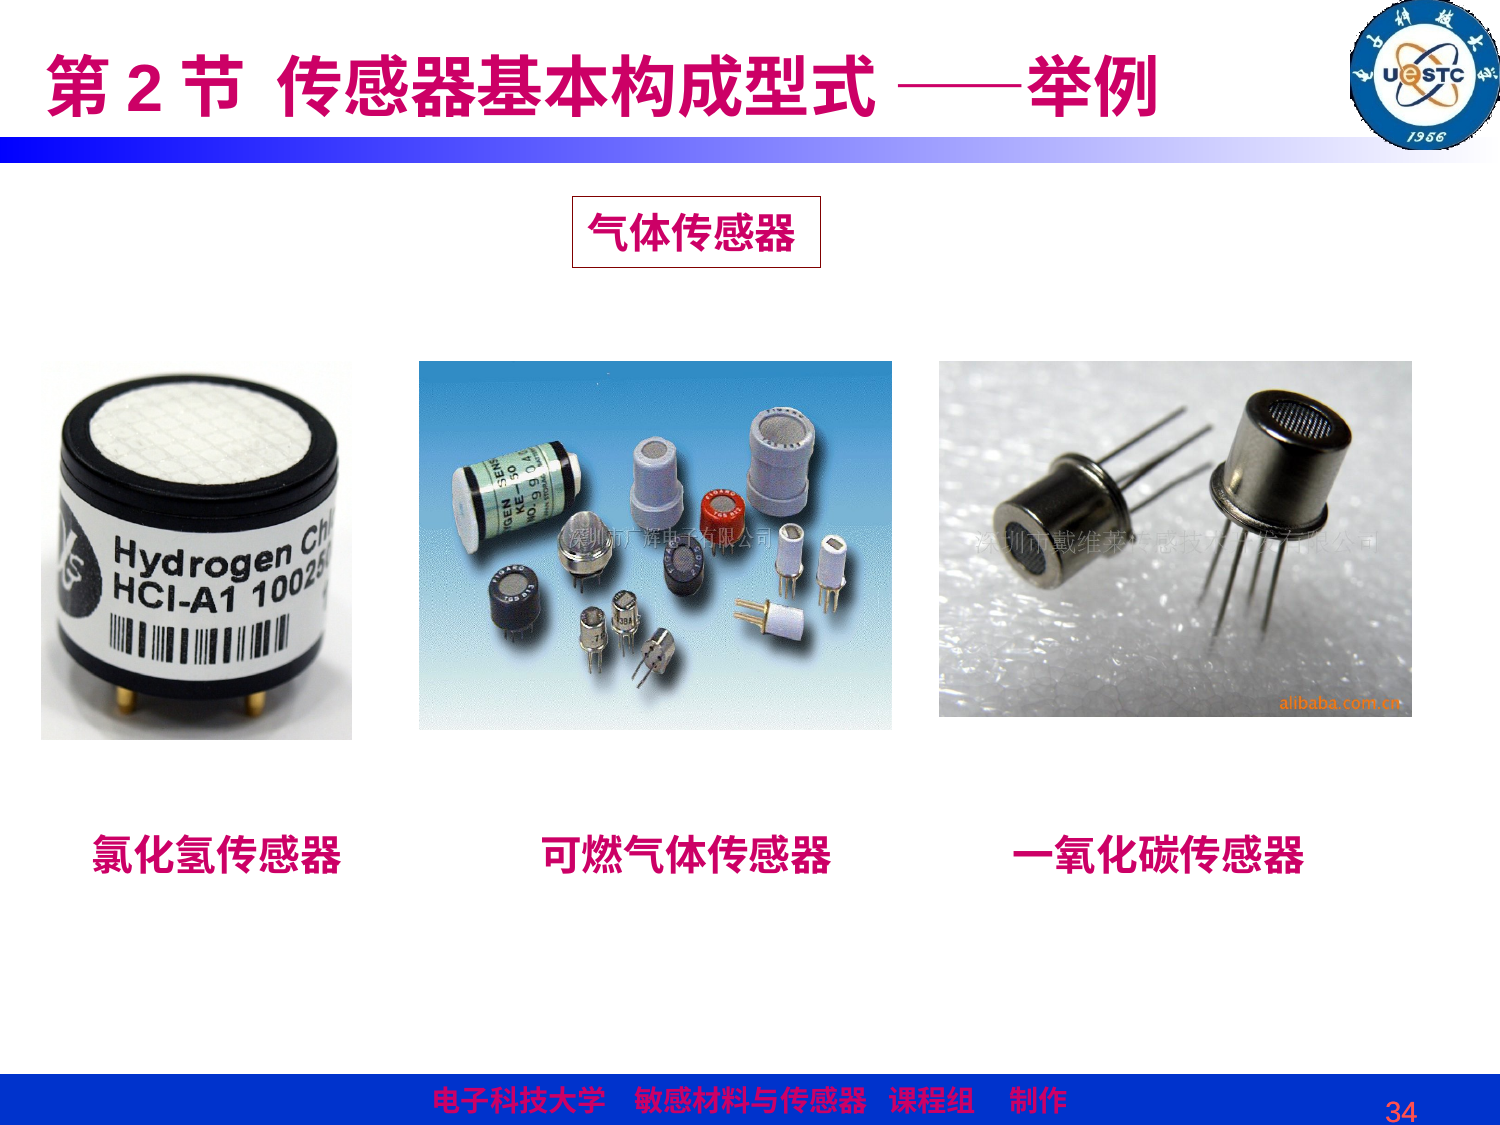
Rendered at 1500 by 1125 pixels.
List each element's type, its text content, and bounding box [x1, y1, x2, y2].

title 气体传感器 [572, 196, 821, 268]
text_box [40, 361, 1412, 909]
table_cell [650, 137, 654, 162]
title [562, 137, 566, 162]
picture [1350, 0, 1500, 150]
text_box 34 [1057, 1085, 1433, 1125]
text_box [914, 137, 919, 162]
text_box 石墨烯 [826, 137, 831, 162]
text_box 第2节 传感器基本构成型式 ——举例 [29, 43, 1246, 126]
table_cell [738, 137, 743, 162]
